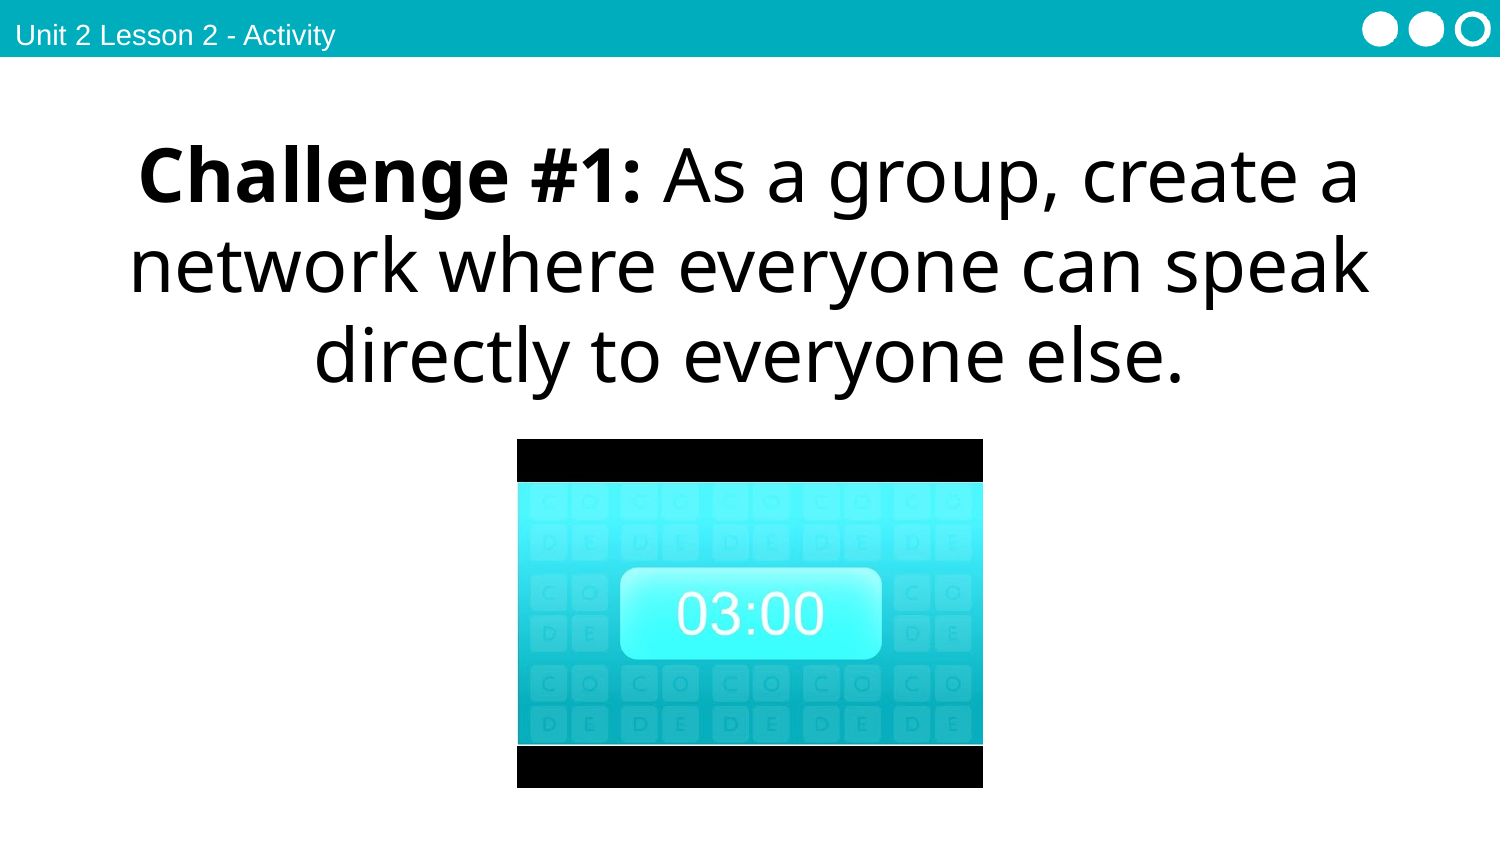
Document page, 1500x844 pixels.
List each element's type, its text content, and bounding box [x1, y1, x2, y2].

text_box Unit 2 Lesson 2 - Activity [0, 0, 750, 58]
text_box Challenge #1: As a group, create a network where everyone can speak directly to everyone else. [85, 112, 1415, 623]
picture [0, 0, 1500, 844]
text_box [1364, 13, 1488, 45]
